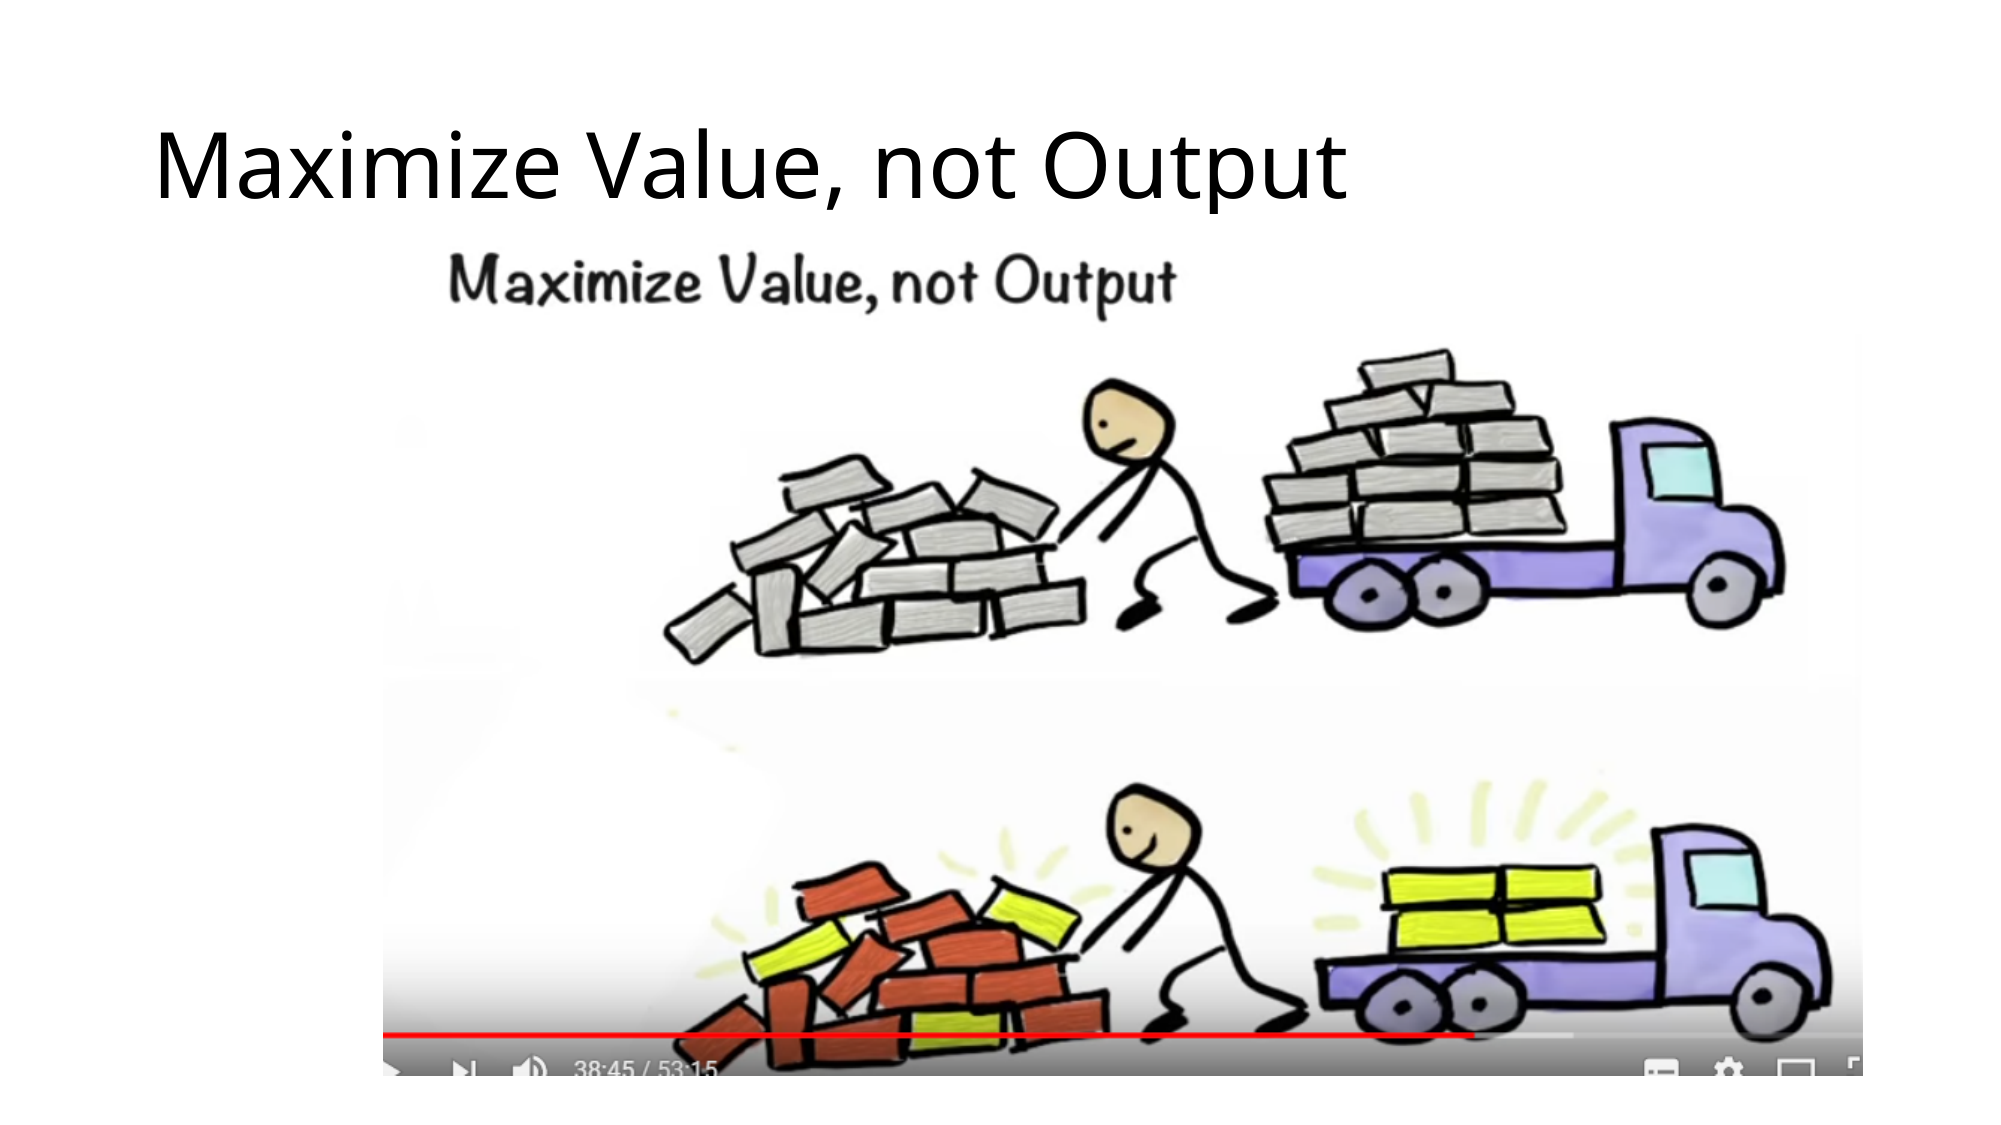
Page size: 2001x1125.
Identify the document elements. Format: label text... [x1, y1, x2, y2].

picture [383, 214, 1863, 1076]
title Maximize Value, not Output [137, 59, 1863, 278]
